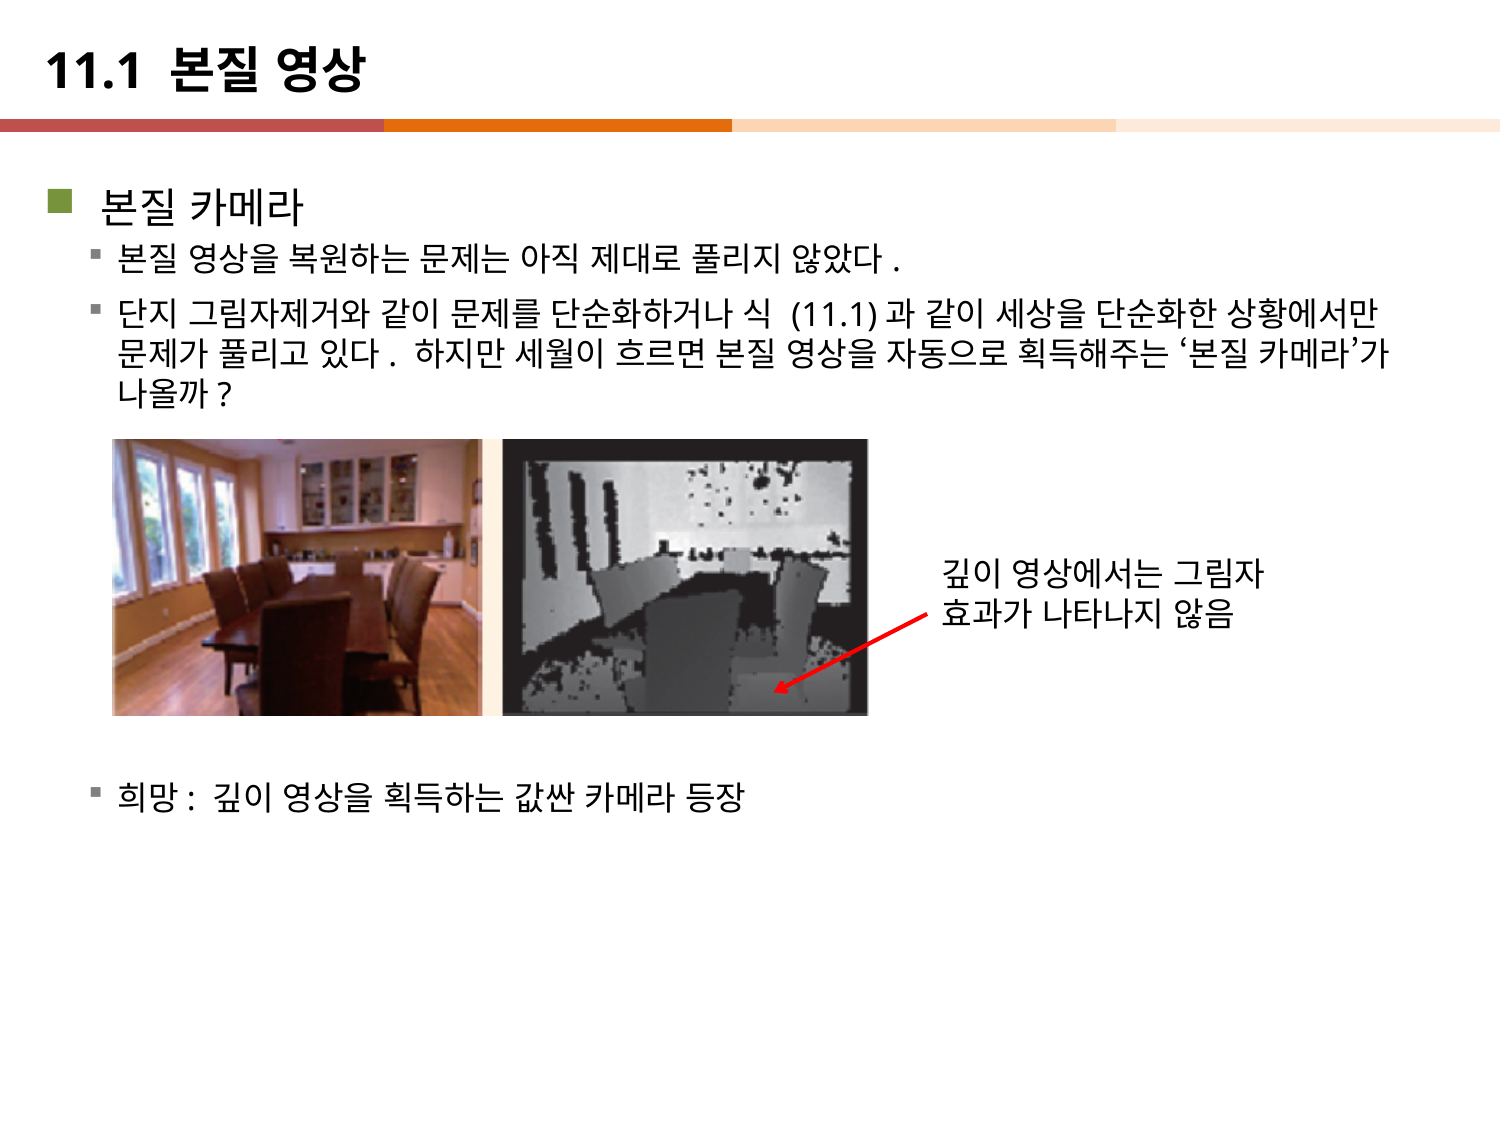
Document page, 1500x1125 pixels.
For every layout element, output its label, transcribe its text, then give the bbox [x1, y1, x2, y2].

title 11.1 본질 영상 [29, 23, 1270, 114]
text_box 깊이 영상에서는 그림자 효과가 나타나지 않음 [927, 546, 1317, 641]
list 본질 카메라 본질 영상을 복원하는 문제는 아직 제대로 풀리지 않았다. 단지 그림자제거와 같이 문제를 단순화하거나 식 (11.1)과 같이 세상을 단순화한 상황에서만 문제가 풀리고 있다. 하지만 세월이 흐르면 본질 영상을 자동으로 획득해주는 ‘본질 카메라’가 나올까? 희망: 깊이 영상을 획득하는 값싼 카메라 등장 [29, 148, 1471, 1083]
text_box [773, 613, 928, 693]
picture [111, 439, 869, 717]
